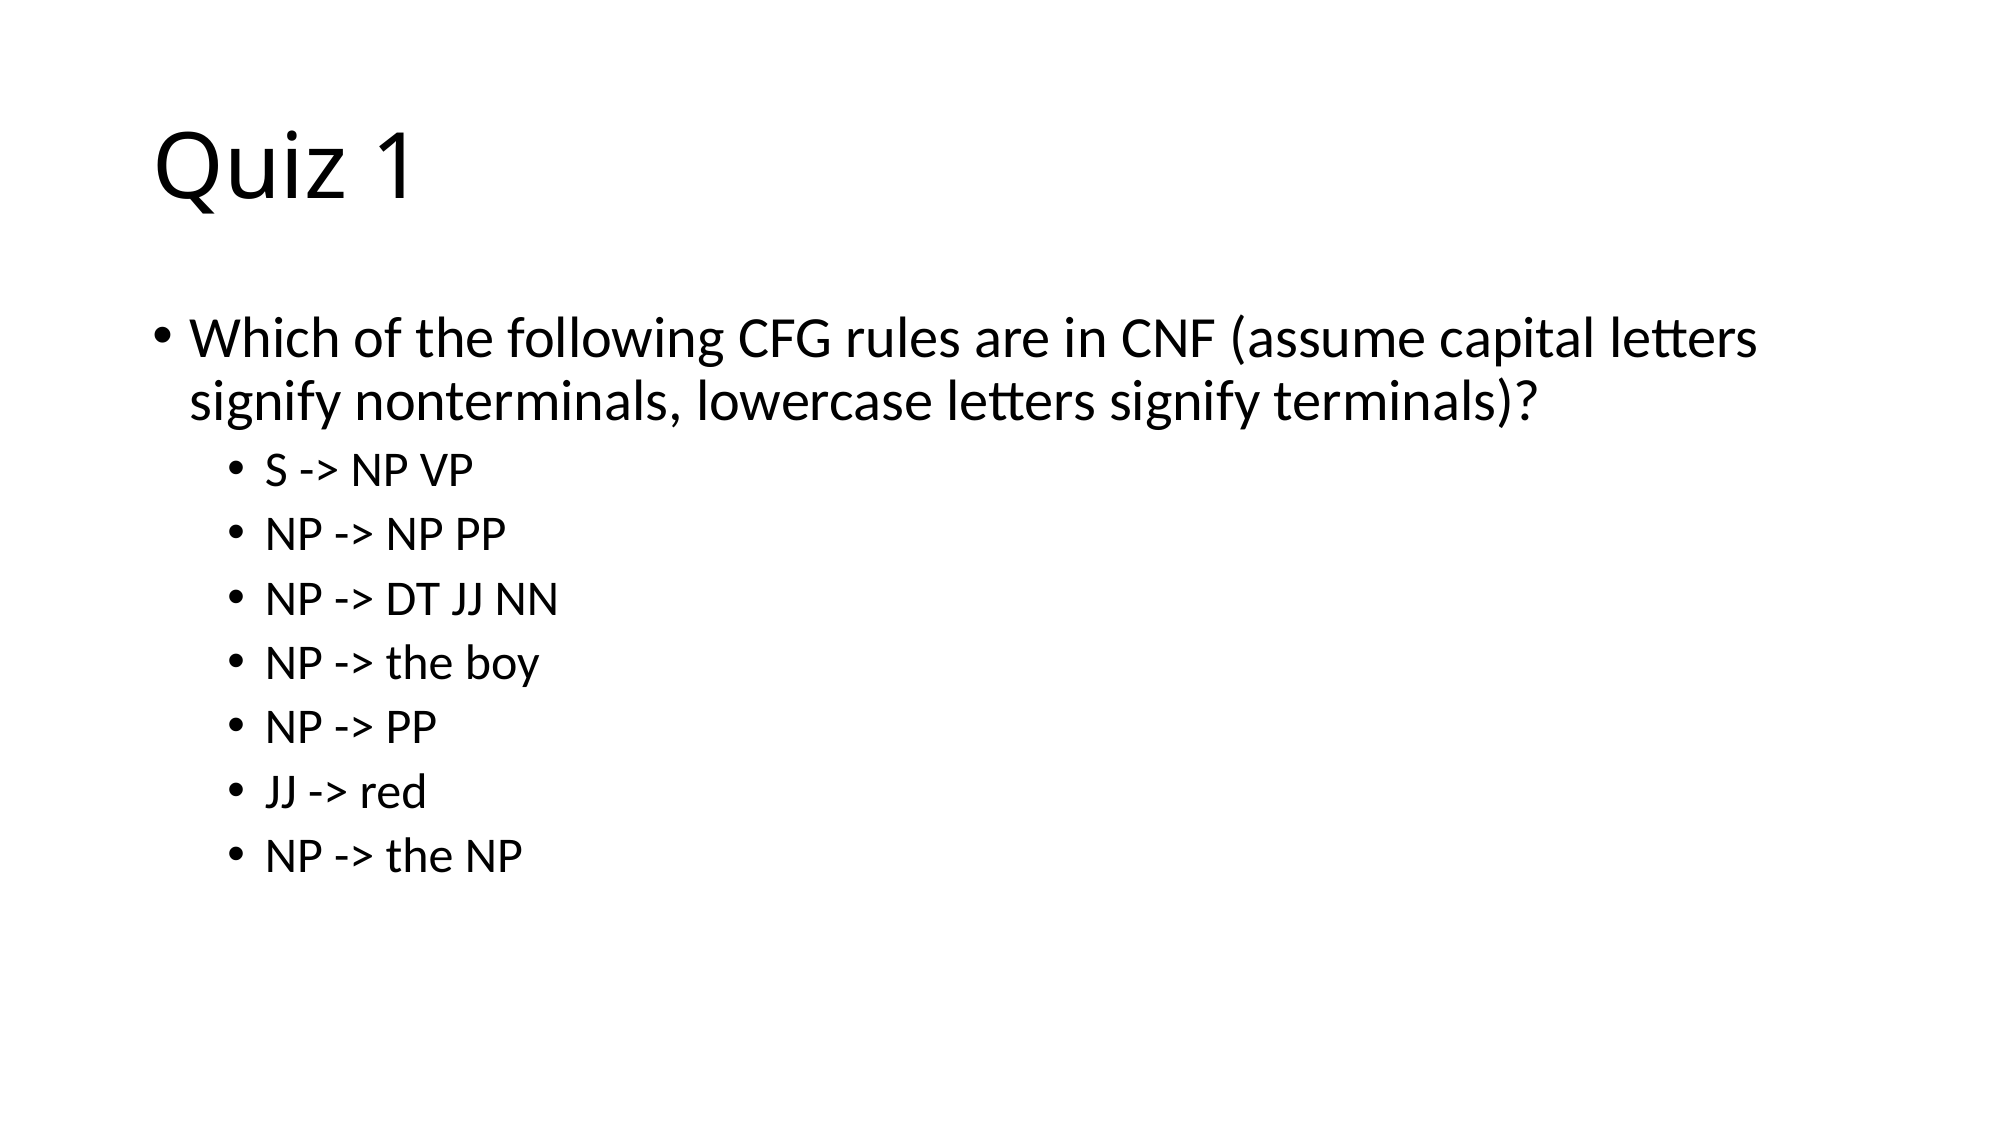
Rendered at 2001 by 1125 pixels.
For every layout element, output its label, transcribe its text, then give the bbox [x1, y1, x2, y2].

list Which of the following CFG rules are in CNF (assume capital letters signify nonterminals, lowercase letters signify terminals)? S -> NP VP NP -> NP PP NP -> DT JJ NN NP -> the boy NP -> PP JJ -> red NP -> the NP [137, 299, 1863, 1014]
title Quiz 1 [137, 59, 1863, 278]
